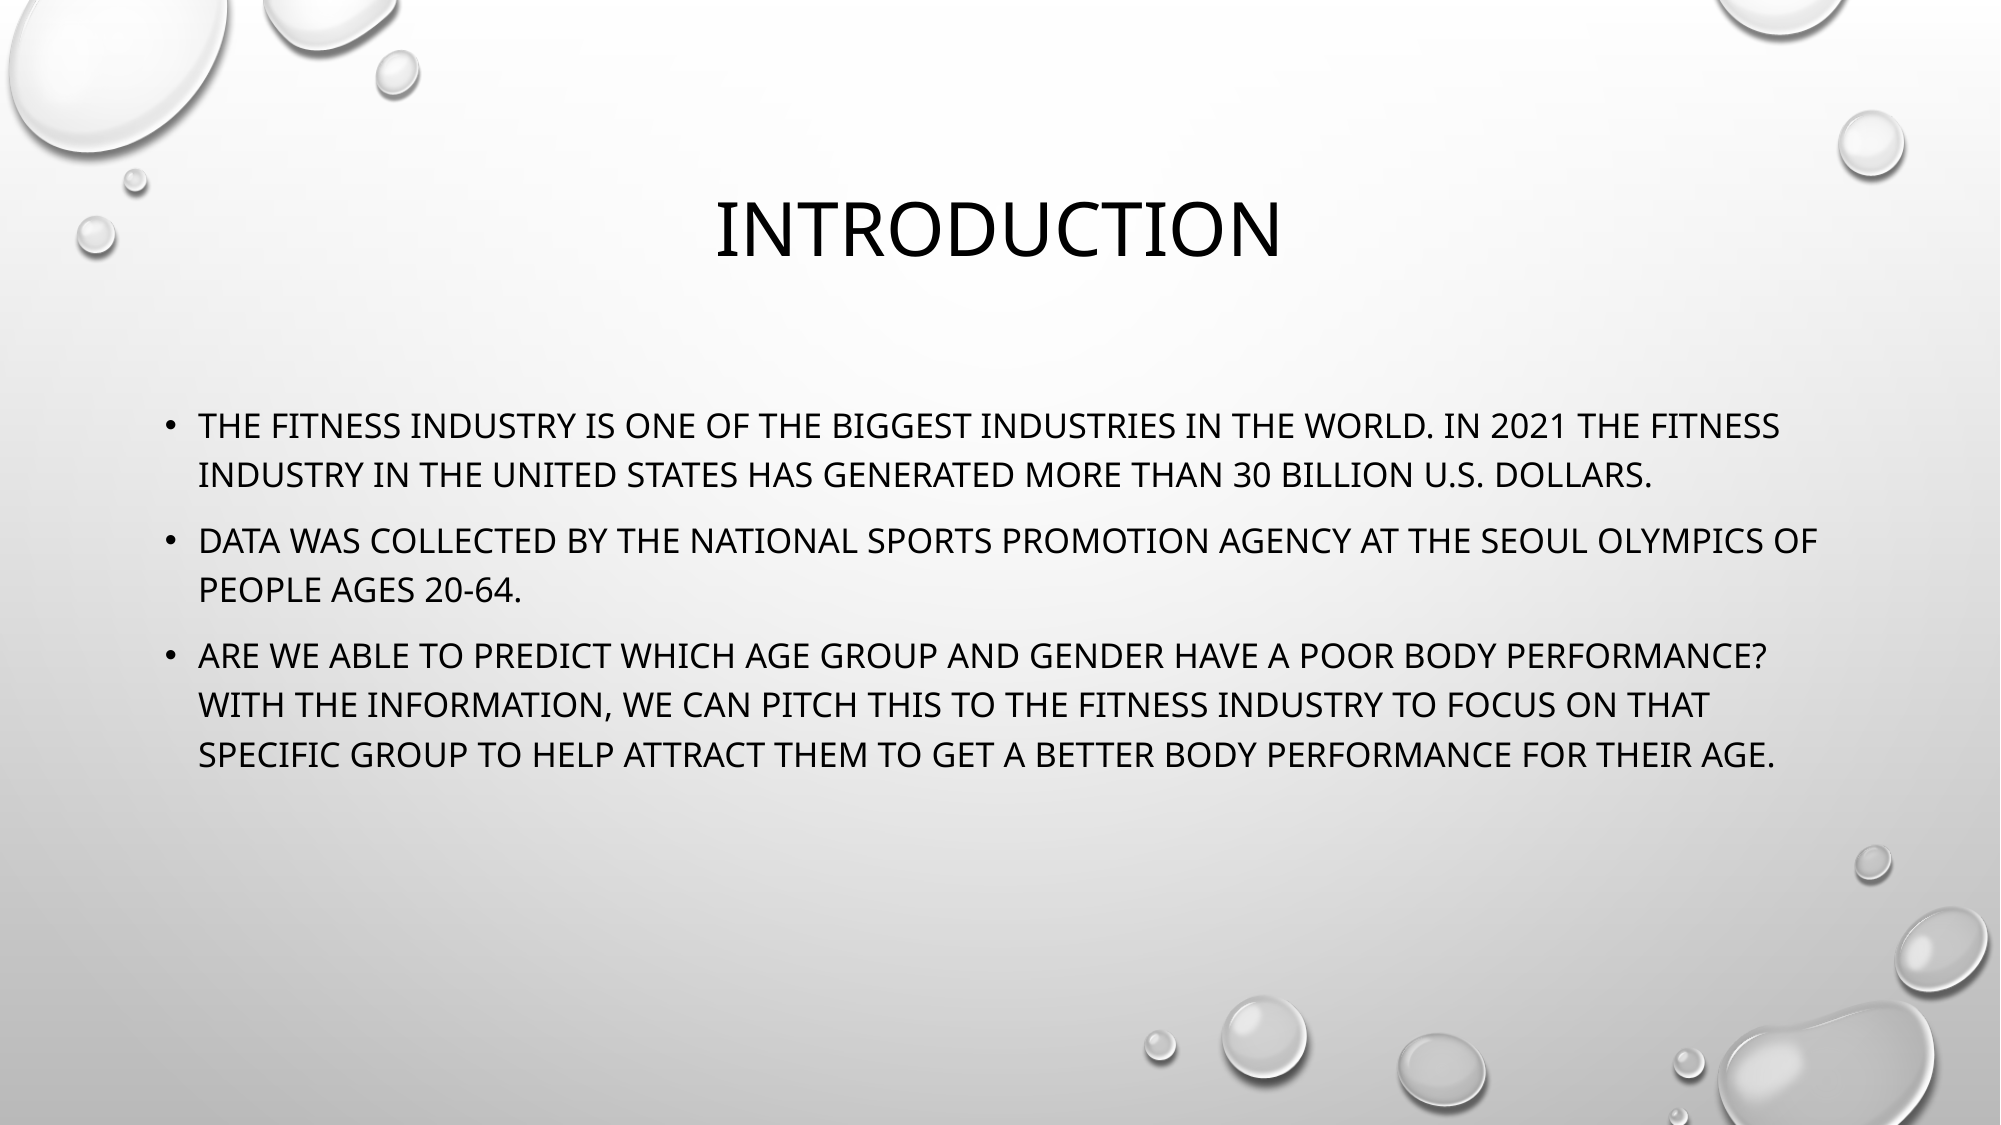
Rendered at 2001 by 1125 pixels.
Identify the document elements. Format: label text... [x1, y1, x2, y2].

picture [0, 0, 2000, 1125]
title Introduction [149, 101, 1851, 364]
list The fitness industry is one of the biggest industries in the world. In 2021 the fitness industry in the United States has generated more than 30 billion U.S. dollars. Data was collected by the national sports promotion agency at the seoul Olympics of people ages 20-64. are we able to predict which age group and gender have a poor body performance? With the information, we can pitch this to the fitness industry to focus on that specific group to help attract them to get a better body performance for their age. [149, 388, 1850, 950]
